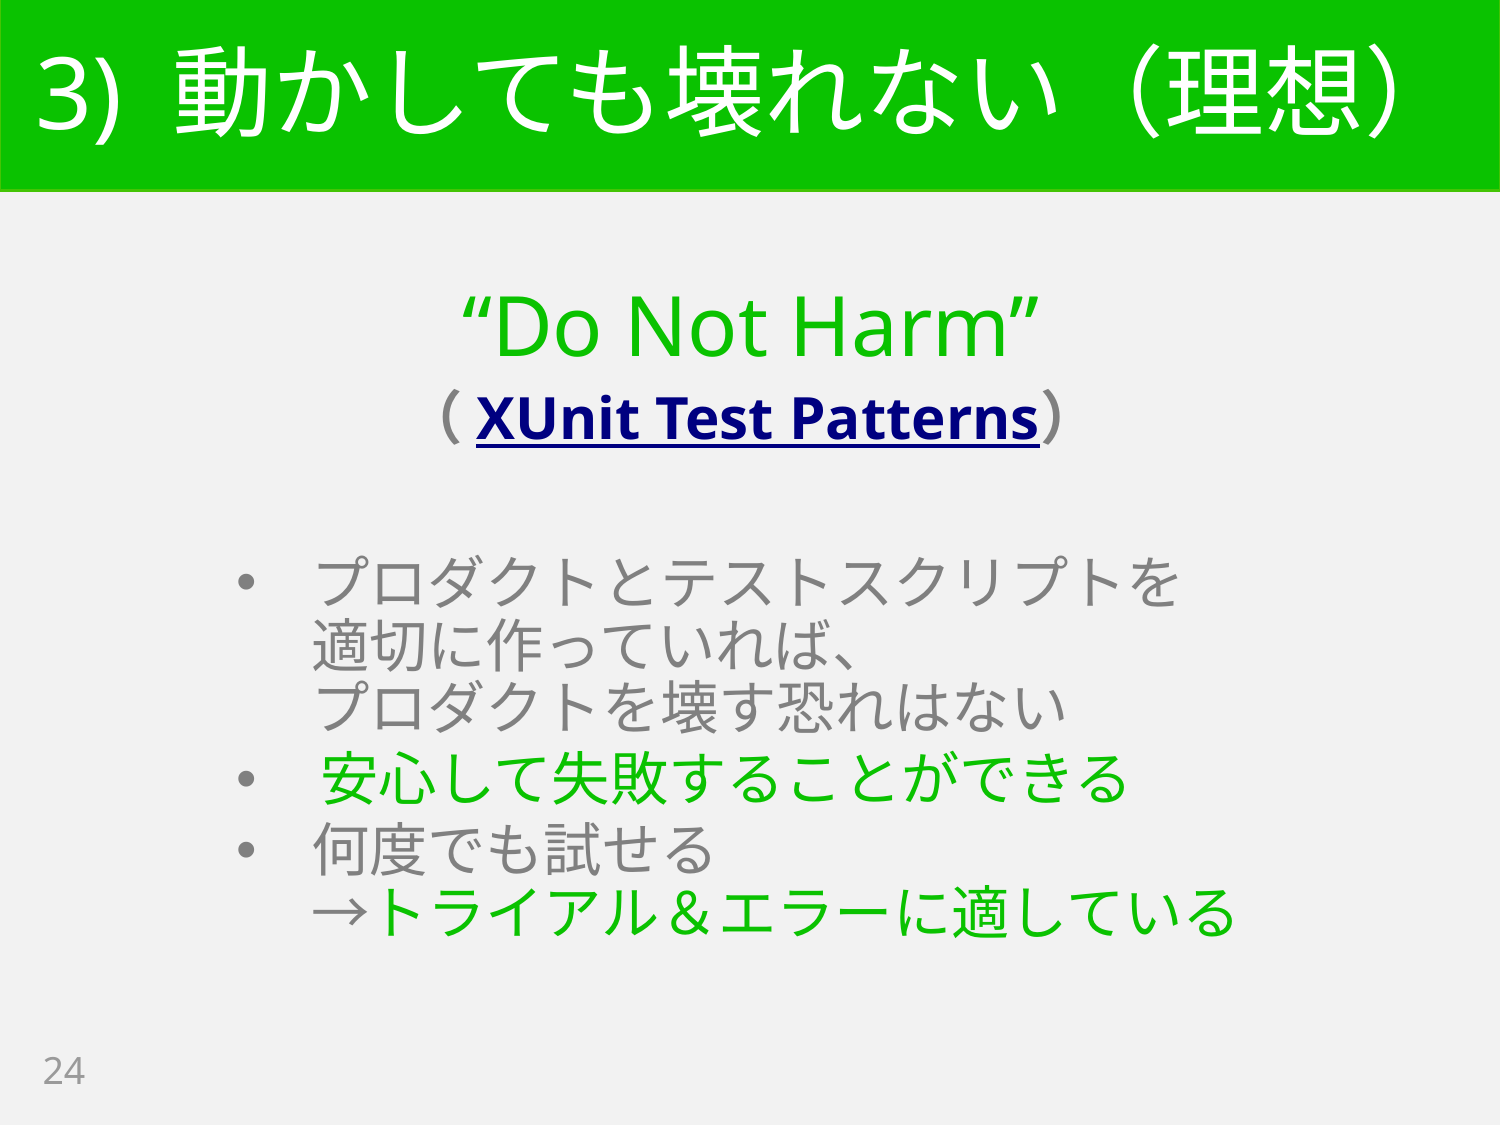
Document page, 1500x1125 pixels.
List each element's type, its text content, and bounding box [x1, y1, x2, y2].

title 3) 動かしても壊れない（理想） [0, 53, 1500, 140]
slide_number 24 [27, 1042, 146, 1102]
list “Do Not Harm” （XUnit Test Patterns） プロダクトとテストスクリプトを 適切に作っていれば、 プロダクトを壊す恐れはない 安心して失敗することができる 何度でも試せる →トライアル＆エラーに適している [103, 277, 1397, 1000]
